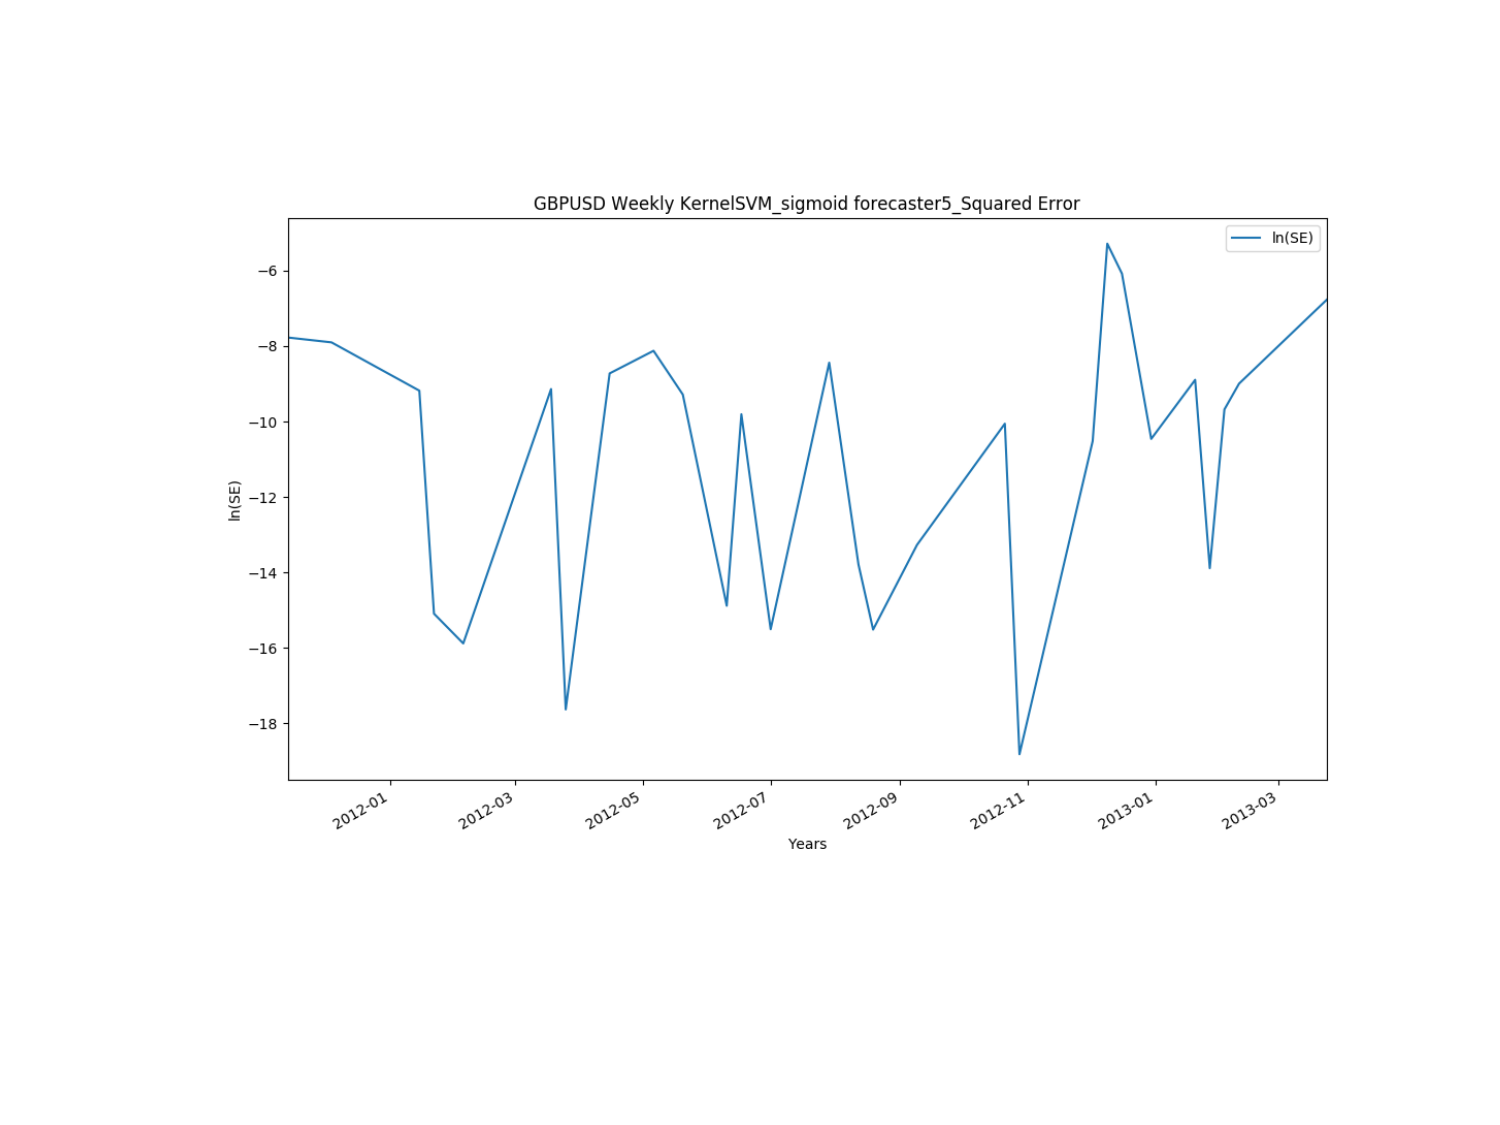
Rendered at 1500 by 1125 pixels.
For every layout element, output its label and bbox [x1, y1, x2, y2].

picture [119, 119, 1461, 946]
